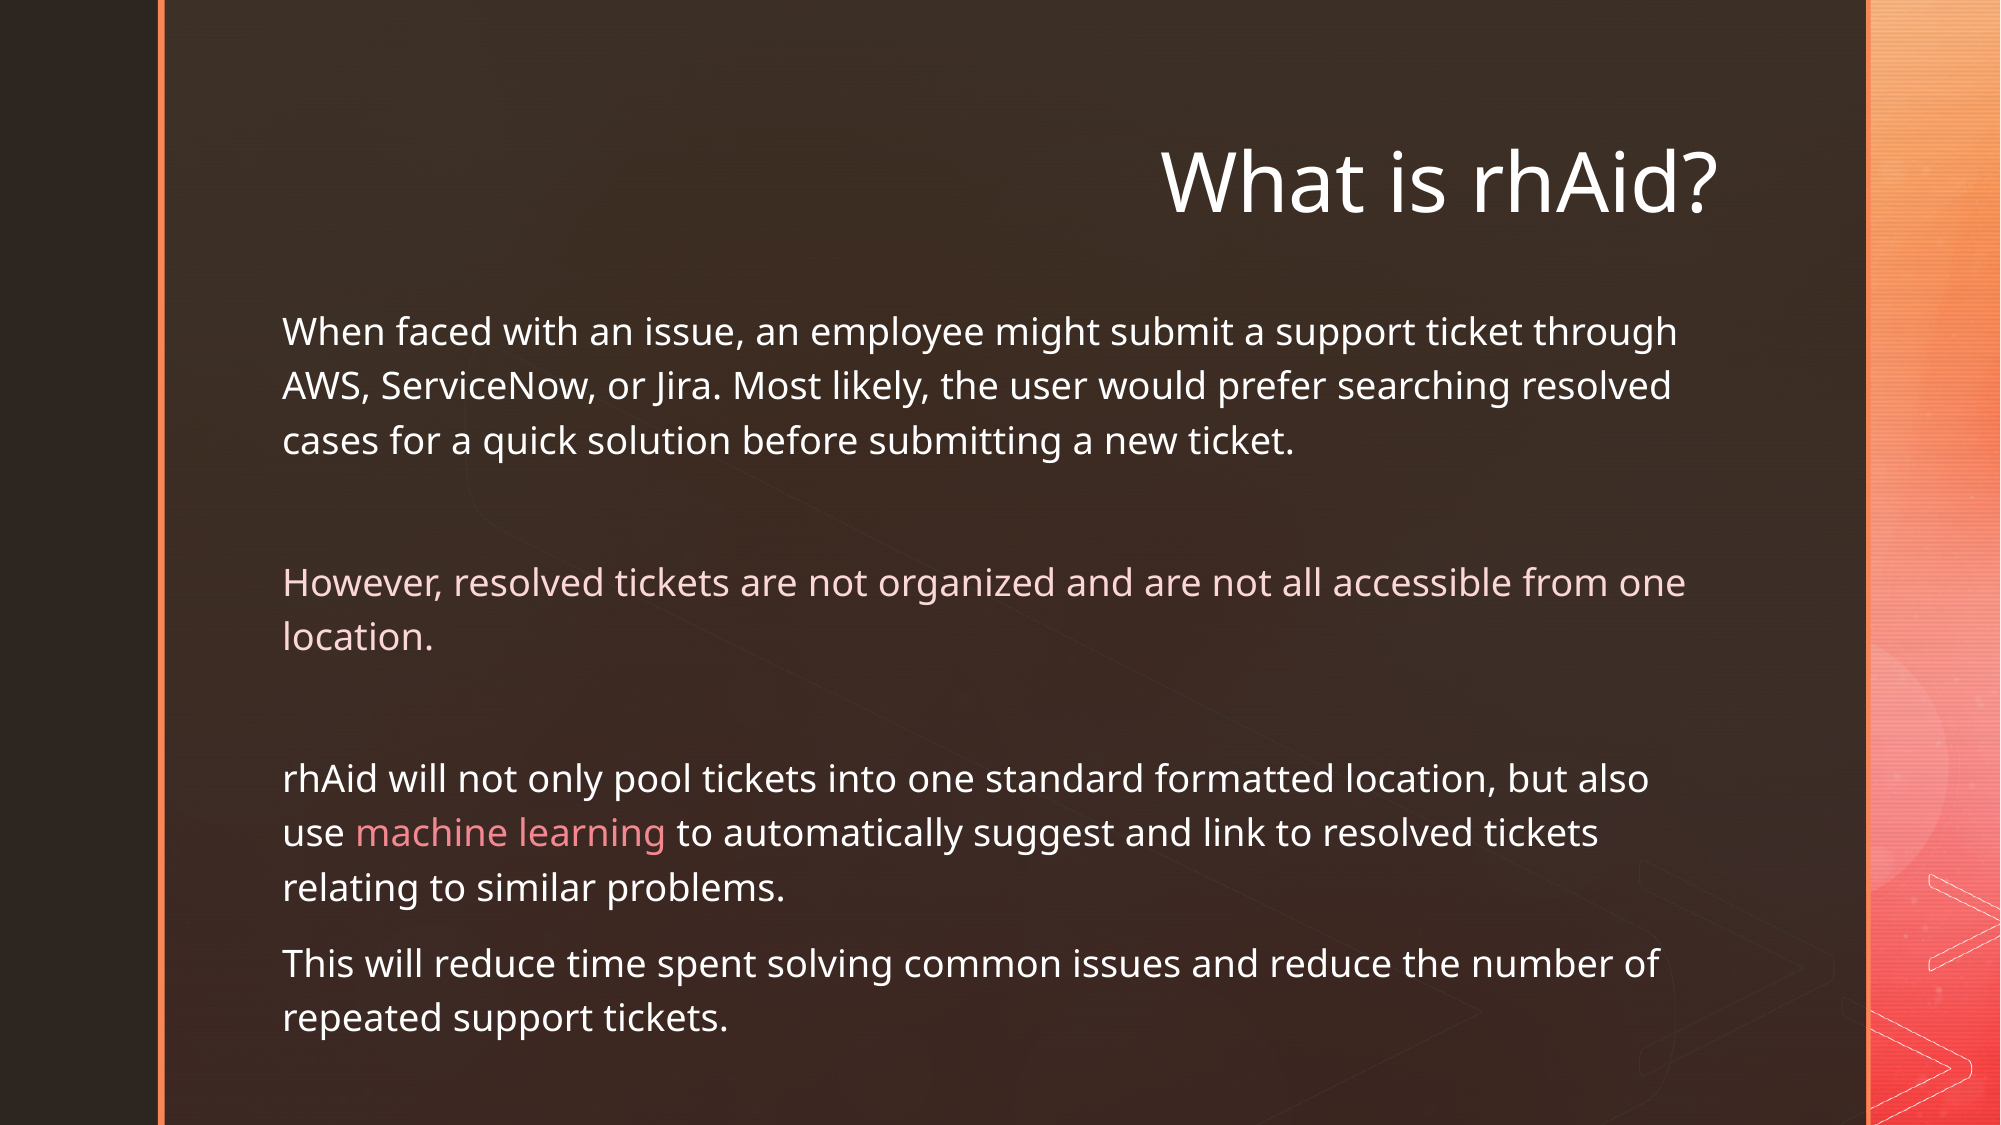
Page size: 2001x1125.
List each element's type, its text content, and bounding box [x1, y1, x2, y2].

title What is rhAid? [428, 132, 1734, 290]
list When faced with an issue, an employee might submit a support ticket through AWS, ServiceNow, or Jira. Most likely, the user would prefer searching resolved cases for a quick solution before submitting a new ticket. However, resolved tickets are not organized and are not all accessible from one location. rhAid will not only pool tickets into one standard formatted location, but also use machine learning to automatically suggest and link to resolved tickets relating to similar problems. This will reduce time spent solving common issues and reduce the number of repeated support tickets. [266, 290, 1734, 1055]
picture [1871, 0, 2001, 1125]
